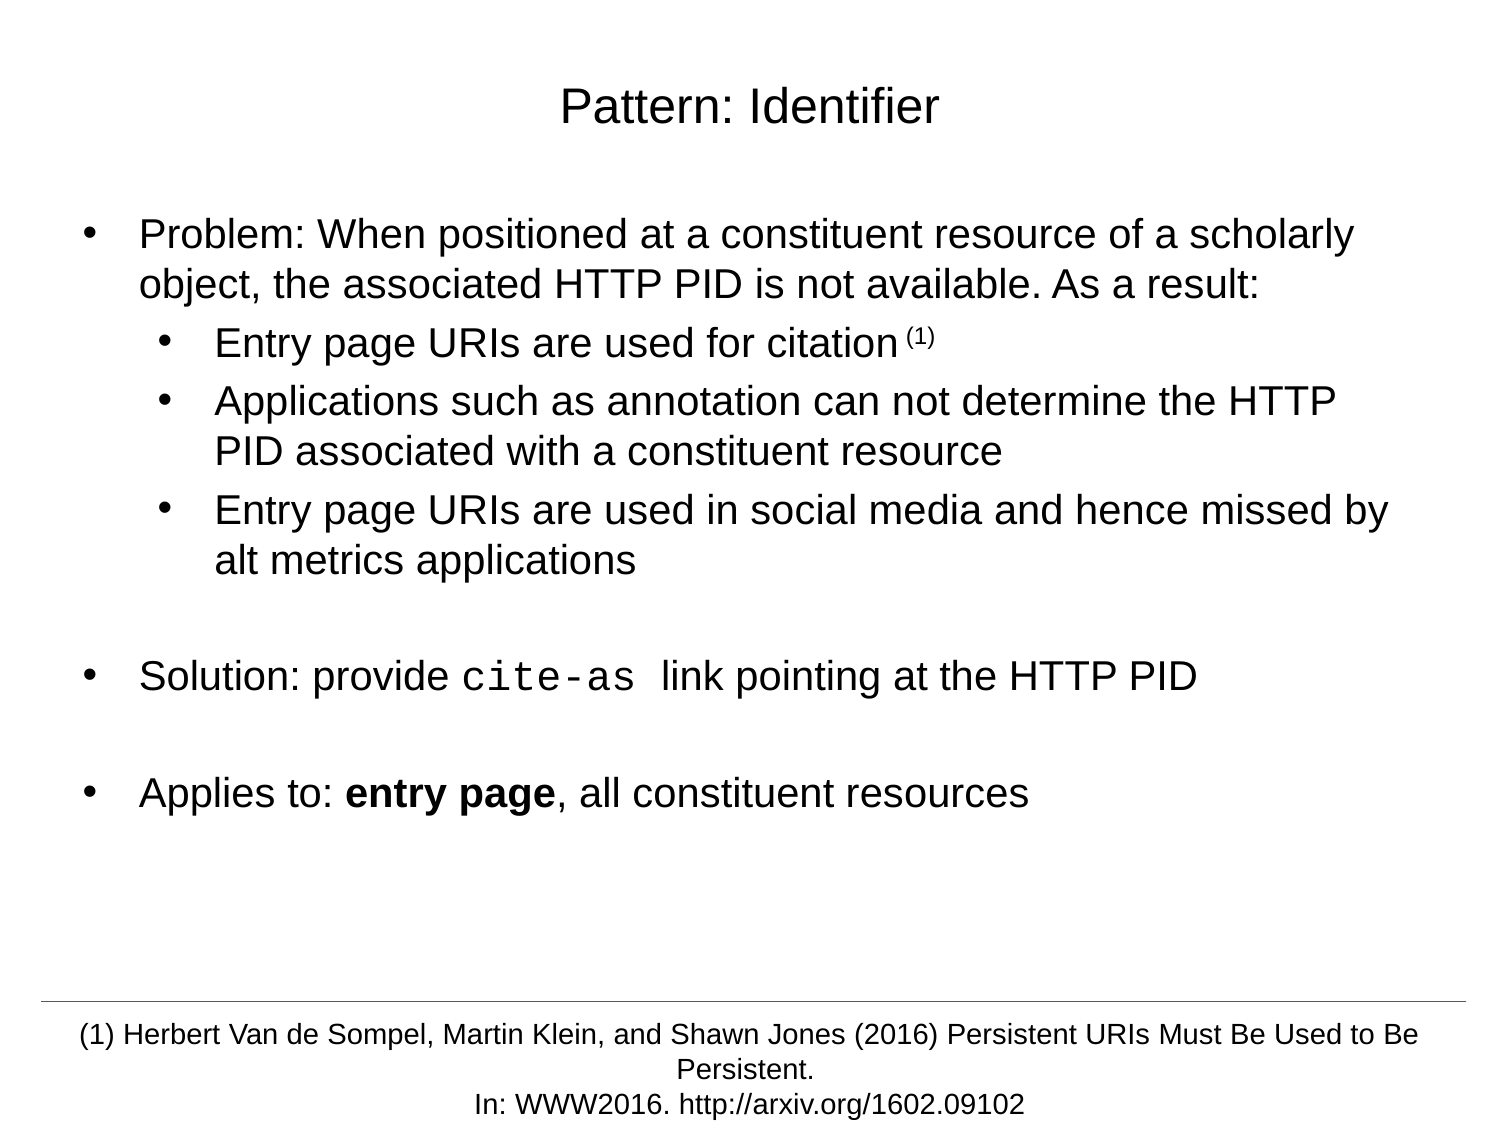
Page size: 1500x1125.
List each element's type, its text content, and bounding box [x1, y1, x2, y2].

text_box Problem: When positioned at a constituent resource of a scholarly object, the associated HTTP PID is not available. As a result: Entry page URIs are used for citation (1) Applications such as annotation can not determine the HTTP PID associated with a constituent resource Entry page URIs are used in social media and hence missed by alt metrics applications Solution: provide cite-as link pointing at the HTTP PID Applies to: entry page, all constituent resources [74, 199, 1425, 824]
title Pattern: Identifier [0, 31, 1500, 185]
text_box (1) Herbert Van de Sompel, Martin Klein, and Shawn Jones (2016) Persistent URIs Must Be Used to Be Persistent. In: WWW2016. http://arxiv.org/1602.09102 [0, 1008, 1500, 1125]
